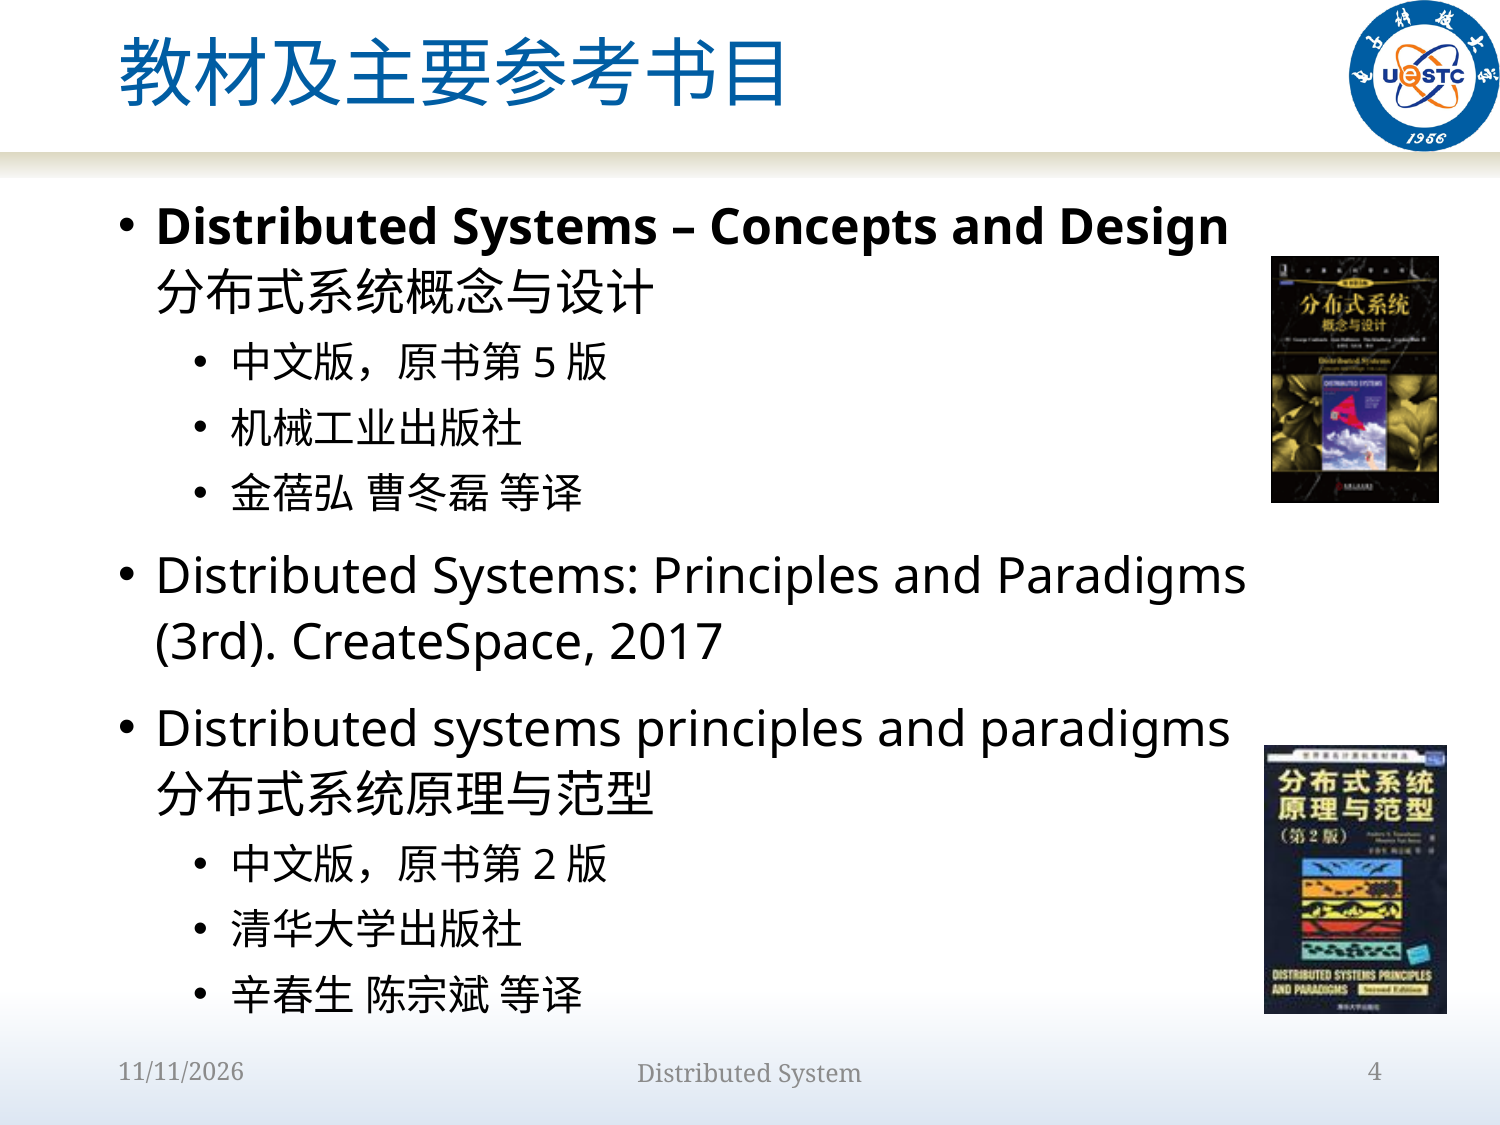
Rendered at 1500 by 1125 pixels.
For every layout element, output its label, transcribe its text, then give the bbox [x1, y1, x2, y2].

picture [1263, 745, 1447, 1014]
footer Distributed System [414, 1042, 1085, 1103]
picture [1348, 0, 1500, 152]
slide_number 4 [1085, 1042, 1397, 1103]
picture [1271, 256, 1439, 503]
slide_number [103, 1042, 414, 1103]
list Distributed Systems – Concepts and Design 分布式系统概念与设计 中文版，原书第5版 机械工业出版社 金蓓弘 曹冬磊 等译 Distributed Systems: Principles and Paradigms (3rd). CreateSpace, 2017 Distributed systems principles and paradigms 分布式系统原理与范型 中文版，原书第2版 清华大学出版社 辛春生 陈宗斌 等译 [103, 181, 1397, 1014]
title 教材及主要参考书目 [103, 0, 1348, 153]
